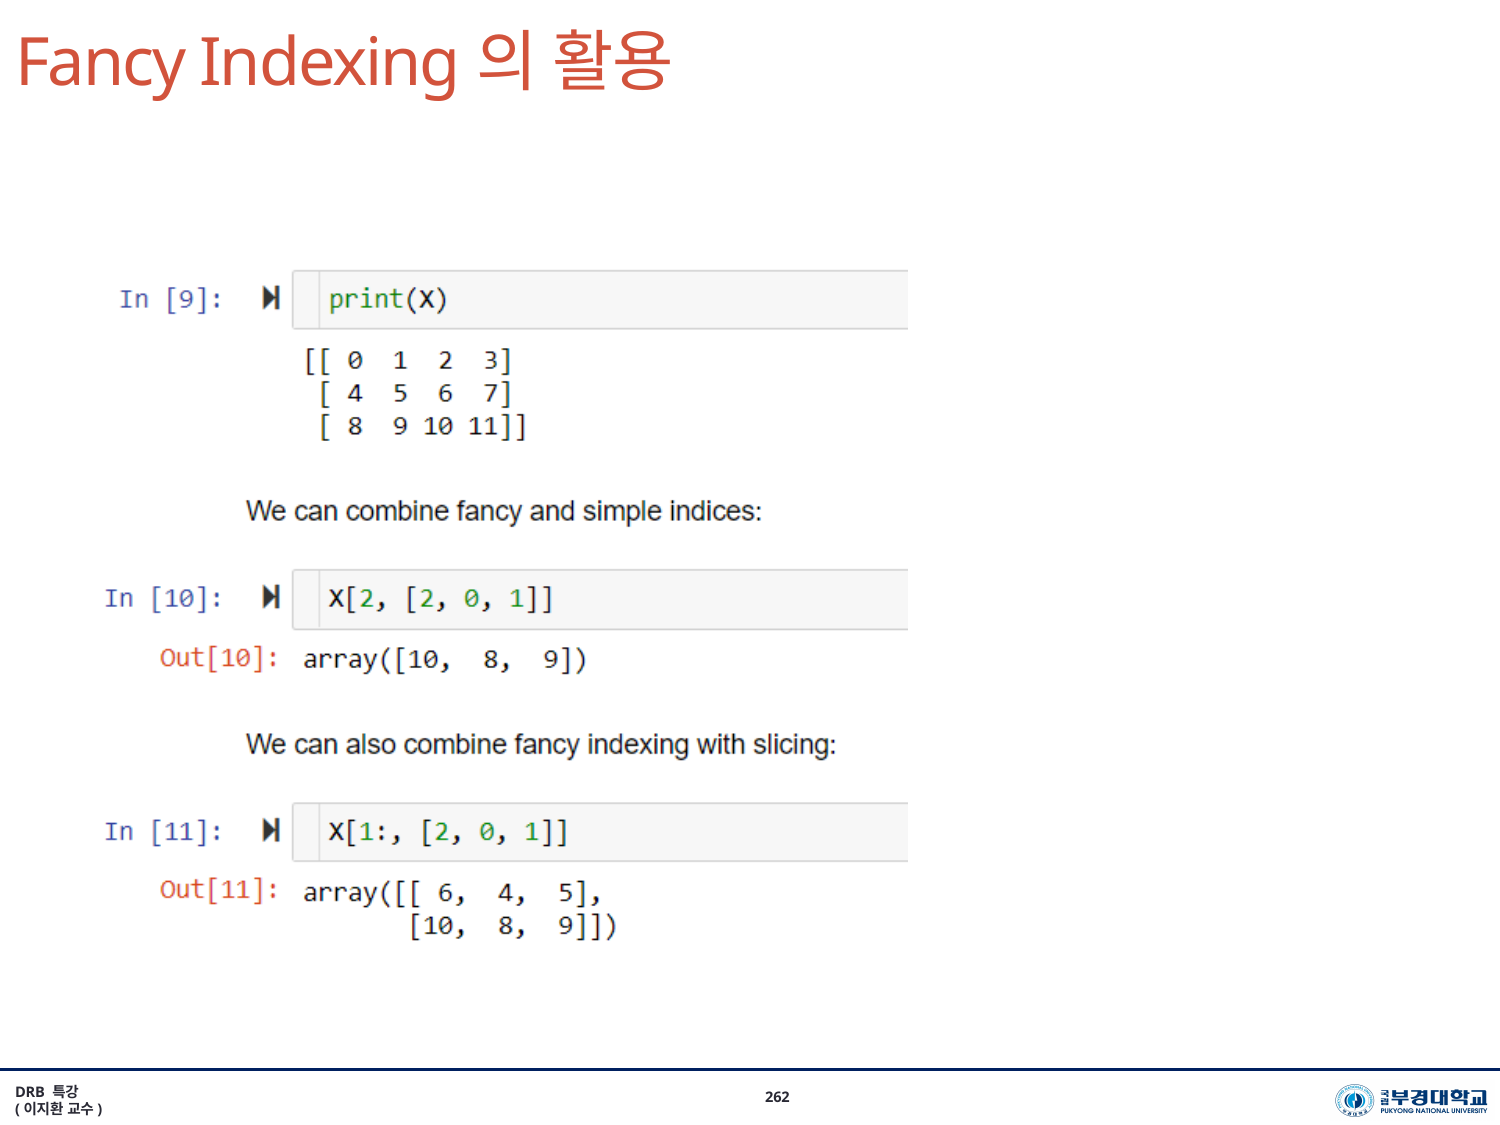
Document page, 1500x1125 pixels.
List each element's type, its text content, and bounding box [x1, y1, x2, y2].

slide_number DRB 특강 (이지환 교수) [0, 1082, 303, 1118]
picture [74, 239, 908, 989]
picture [1330, 1079, 1495, 1121]
title Fancy Indexing의 활용 [0, 1, 1500, 116]
